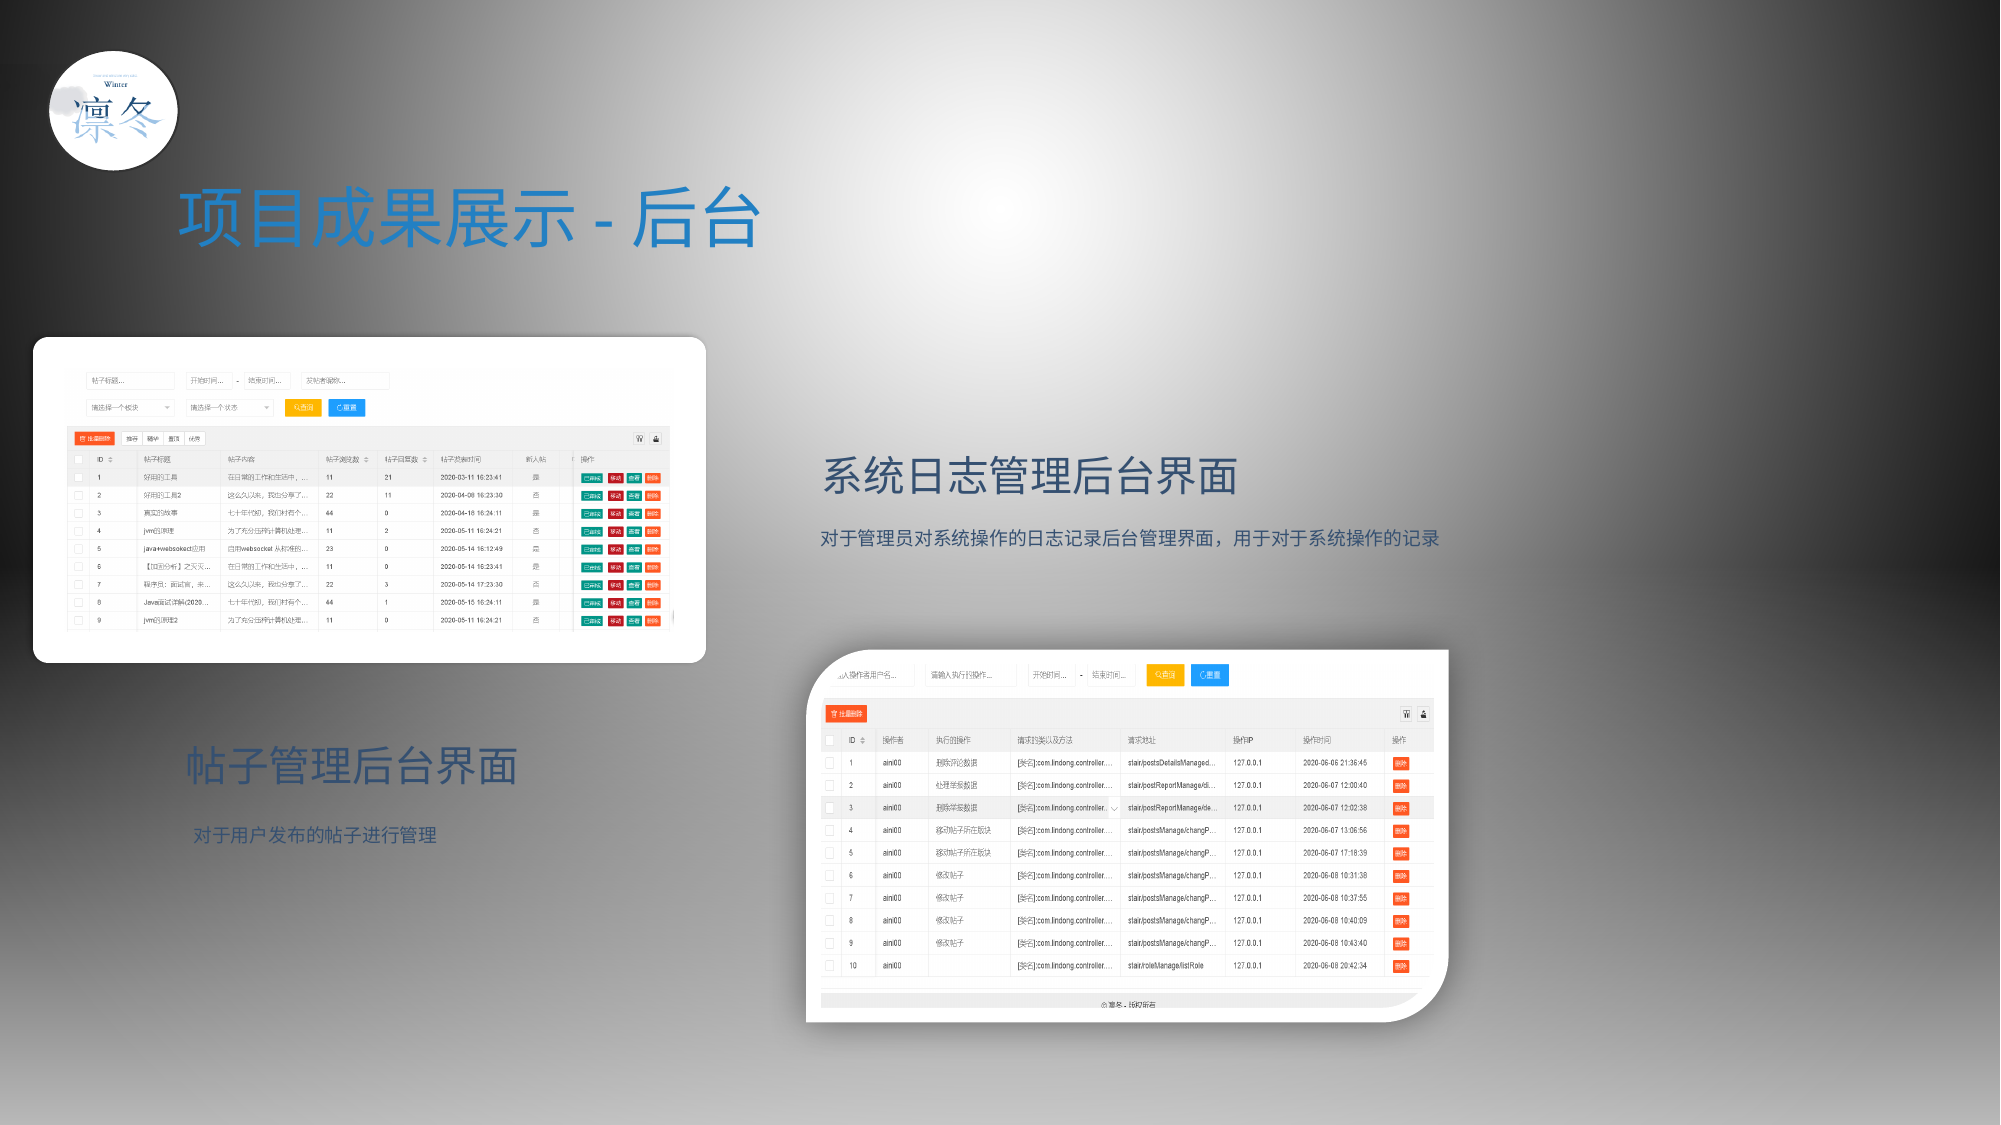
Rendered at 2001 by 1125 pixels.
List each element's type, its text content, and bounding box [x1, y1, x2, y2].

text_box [820, 449, 1501, 546]
text_box 项目成果展示-后台 [162, 168, 1051, 414]
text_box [185, 739, 675, 843]
picture [0, 0, 2000, 1125]
